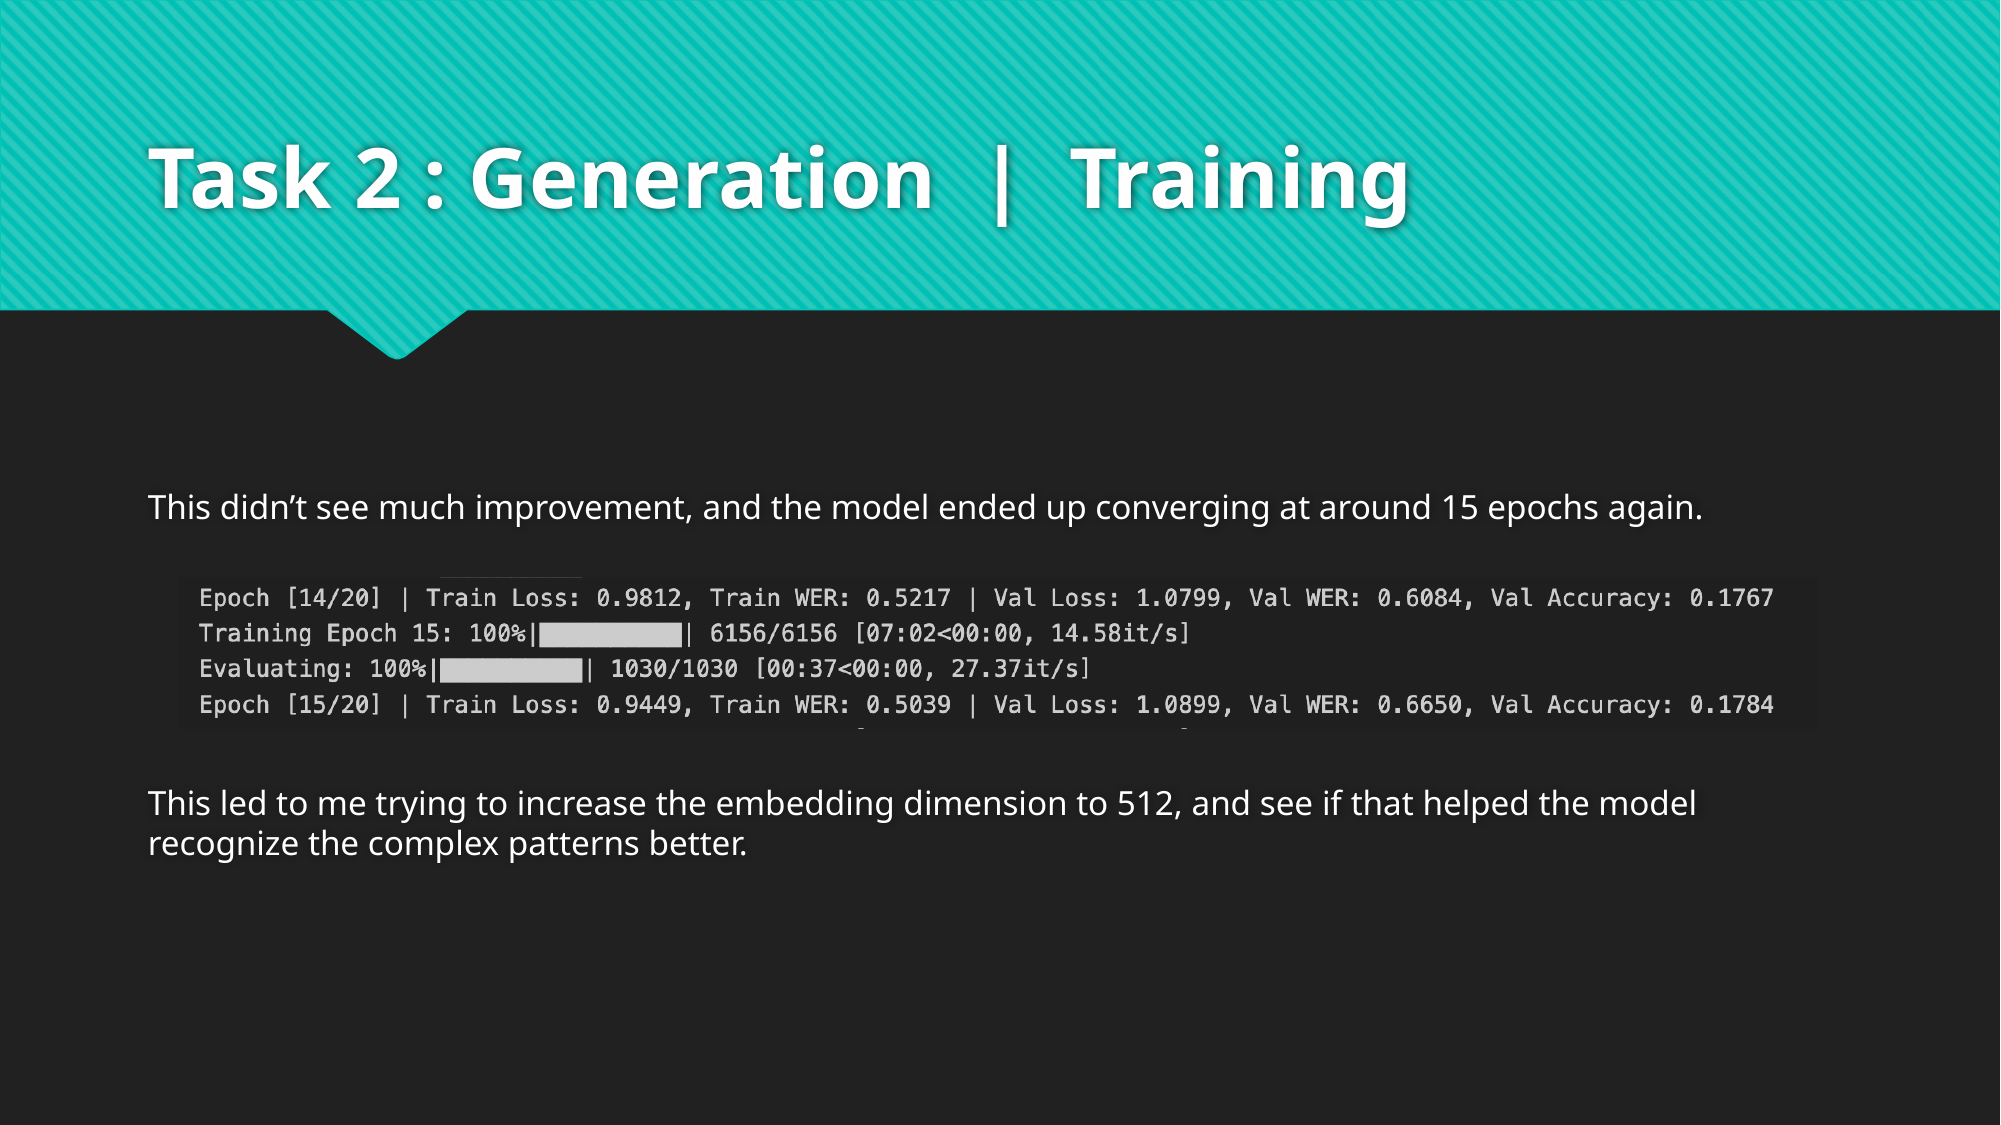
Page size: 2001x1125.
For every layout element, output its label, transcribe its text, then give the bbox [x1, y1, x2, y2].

title Task 2 : Generation | Training [132, 73, 1868, 233]
list This didn’t see much improvement, and the model ended up converging at around 15 epochs again. This led to me trying to increase the embedding dimension to 512, and see if that helped the model recognize the complex patterns better. [132, 479, 1868, 1076]
picture [179, 577, 1818, 729]
